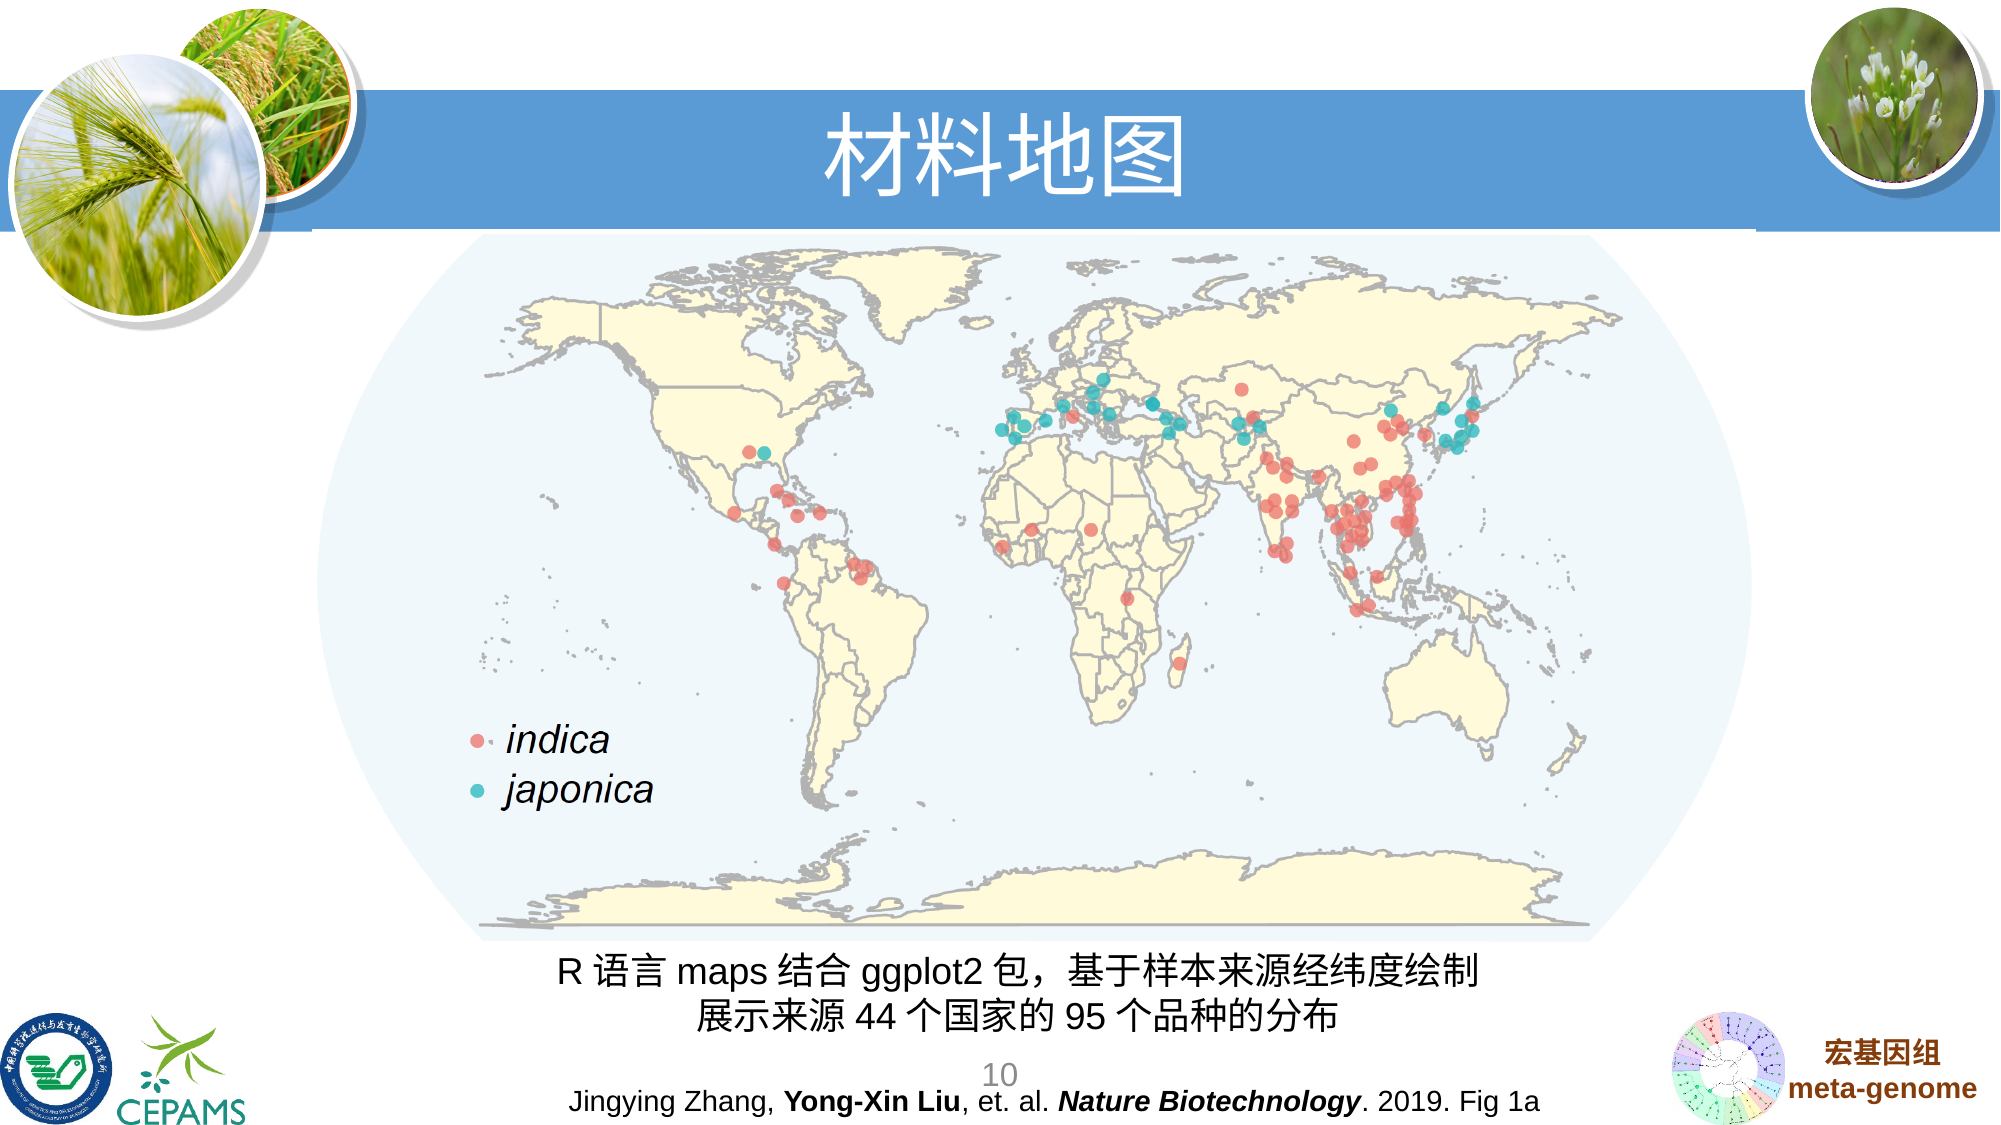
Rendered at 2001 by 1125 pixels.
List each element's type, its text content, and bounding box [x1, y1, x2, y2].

title 材料地图 [143, 72, 1869, 248]
text_box R语言maps结合ggplot2包，基于样本来源经纬度绘制 展示来源44个国家的95个品种的分布 [392, 944, 1644, 1045]
picture [15, 55, 244, 315]
picture [1813, 7, 1977, 183]
picture [180, 8, 344, 72]
text_box Jingying Zhang, Yong-Xin Liu, et. al. Nature Biotechnology. 2019. Fig 1a [553, 1074, 1571, 1125]
footer 10 [662, 1045, 1338, 1074]
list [312, 229, 1756, 944]
picture [1671, 1011, 1785, 1125]
picture [0, 1013, 245, 1125]
